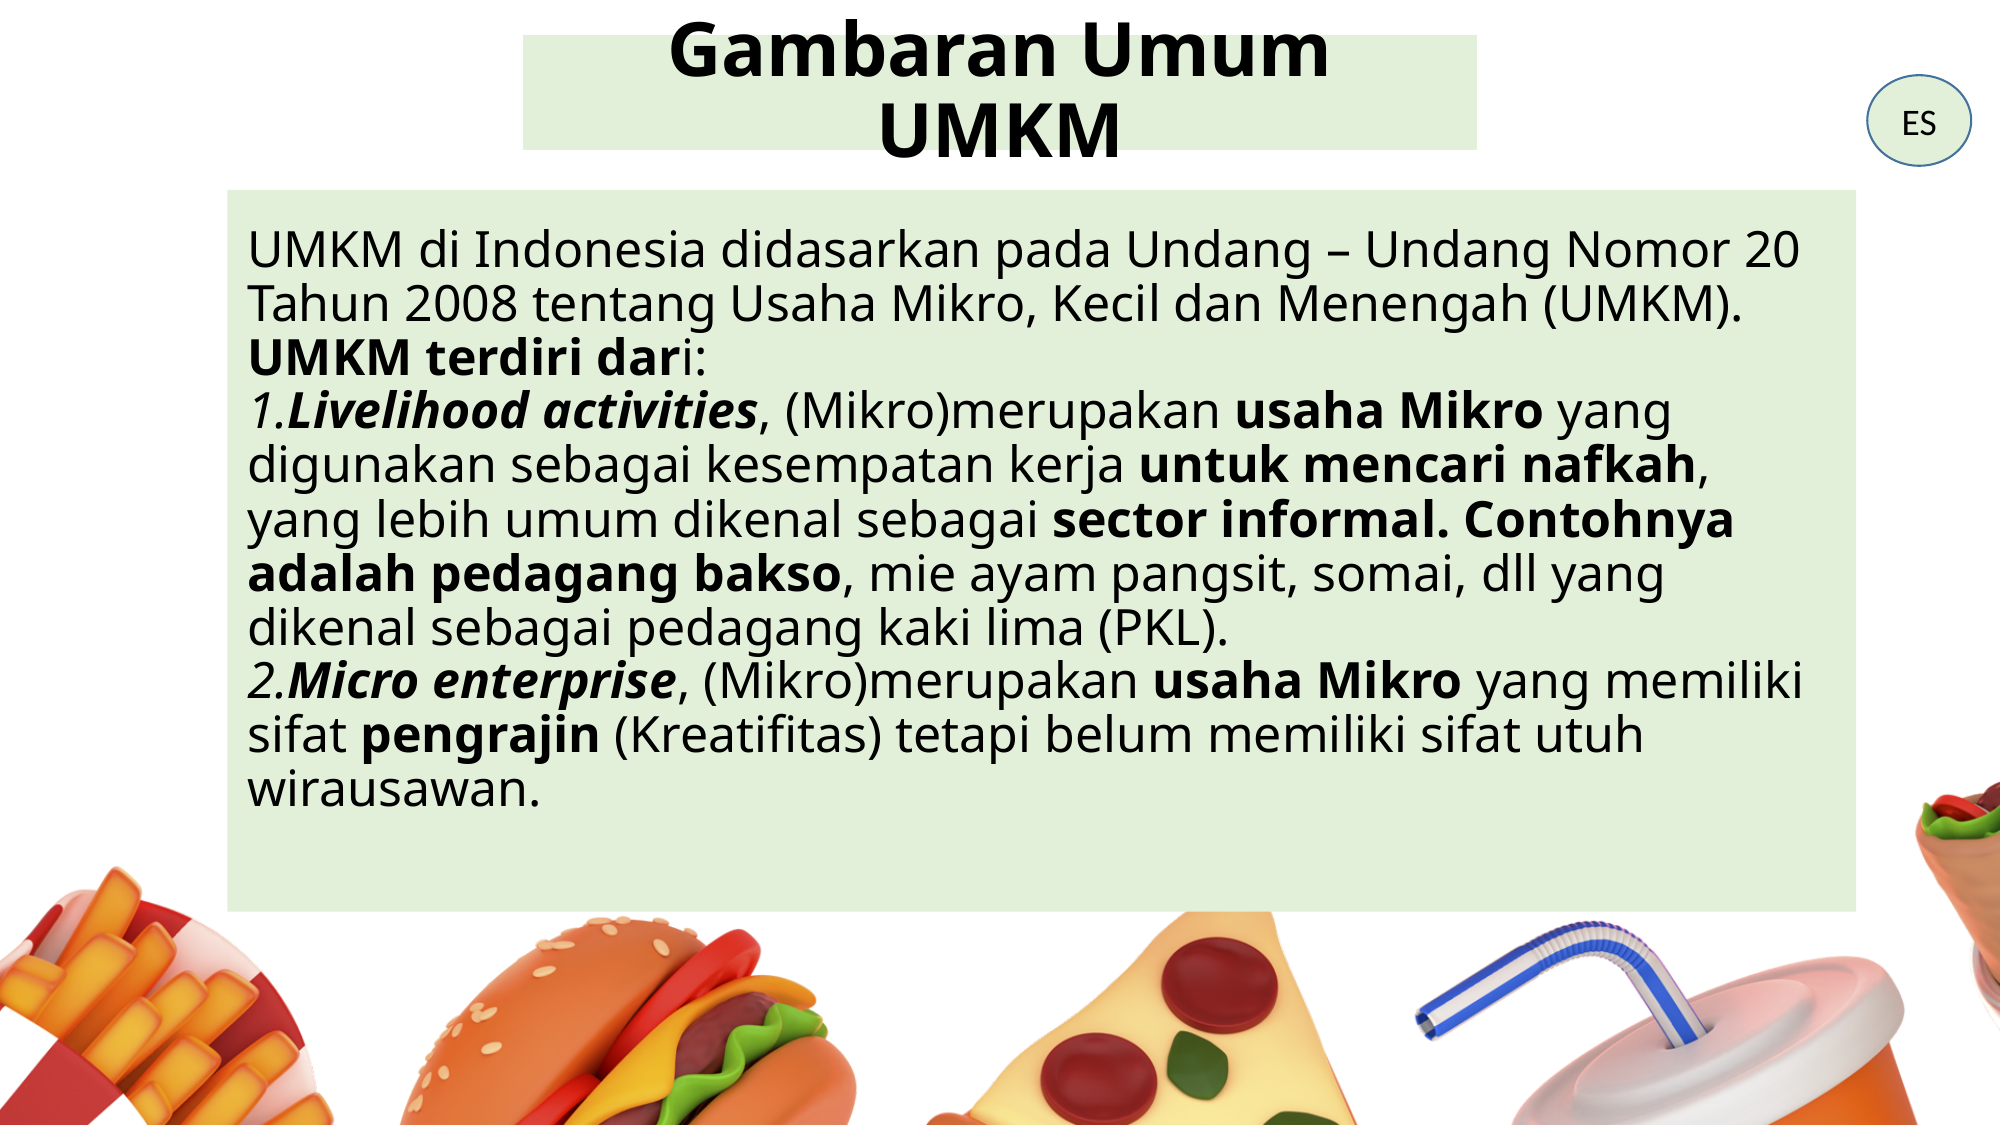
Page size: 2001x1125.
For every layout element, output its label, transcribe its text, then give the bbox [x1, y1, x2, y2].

title Gambaran Umum UMKM [523, 35, 1477, 150]
text_box ES [1866, 74, 1973, 167]
title UMKM di Indonesia didasarkan pada Undang – Undang Nomor 20 Tahun 2008 tentang Usaha Mikro, Kecil dan Menengah (UMKM). UMKM terdiri dari: 1.Livelihood activities, (Mikro)merupakan usaha Mikro yang digunakan sebagai kesempatan kerja untuk mencari nafkah, yang lebih umum dikenal sebagai sector informal. Contohnya adalah pedagang bakso, mie ayam pangsit, somai, dll yang dikenal sebagai pedagang kaki lima (PKL). 2.Micro enterprise, (Mikro)merupakan usaha Mikro yang memiliki sifat pengrajin (Kreatifitas) tetapi belum memiliki sifat utuh wirausawan. [227, 189, 1857, 703]
picture [0, 703, 2000, 1125]
